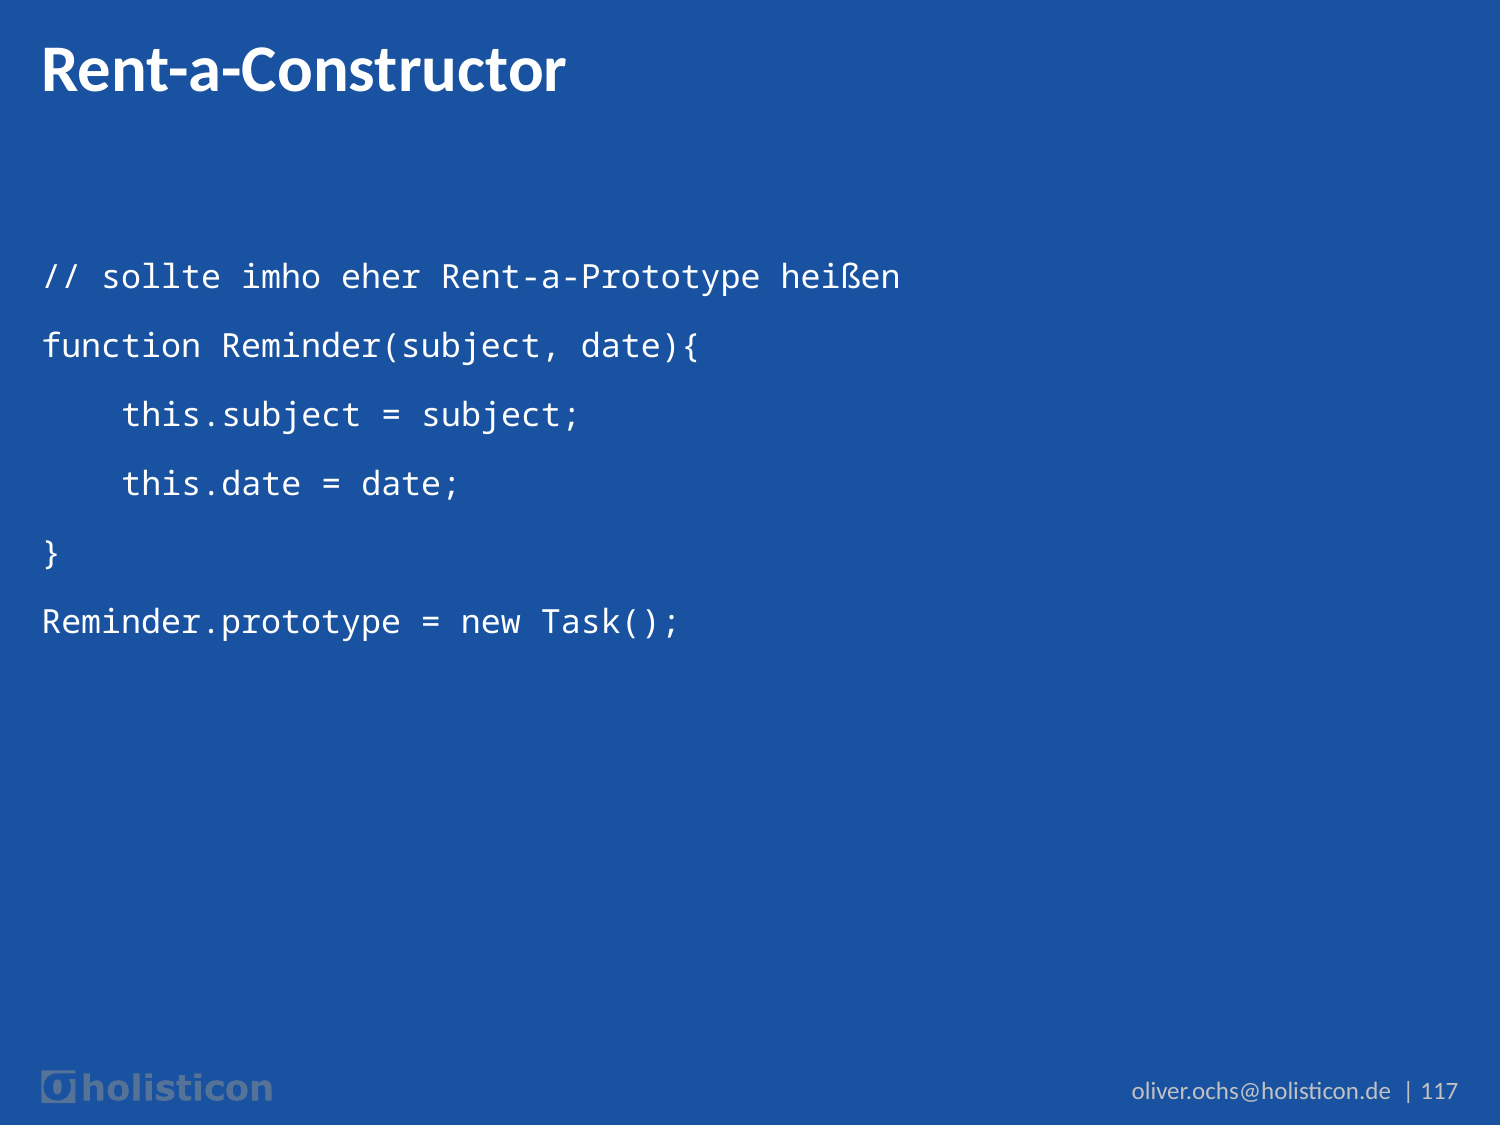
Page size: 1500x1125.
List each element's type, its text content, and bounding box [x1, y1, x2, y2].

title Rent-a-Constructor [41, 24, 1436, 188]
list // sollte imho eher Rent-a-Prototype heißen function Reminder(subject, date){ this.subject = subject; this.date = date; } Reminder.prototype = new Task(); [41, 255, 1436, 973]
